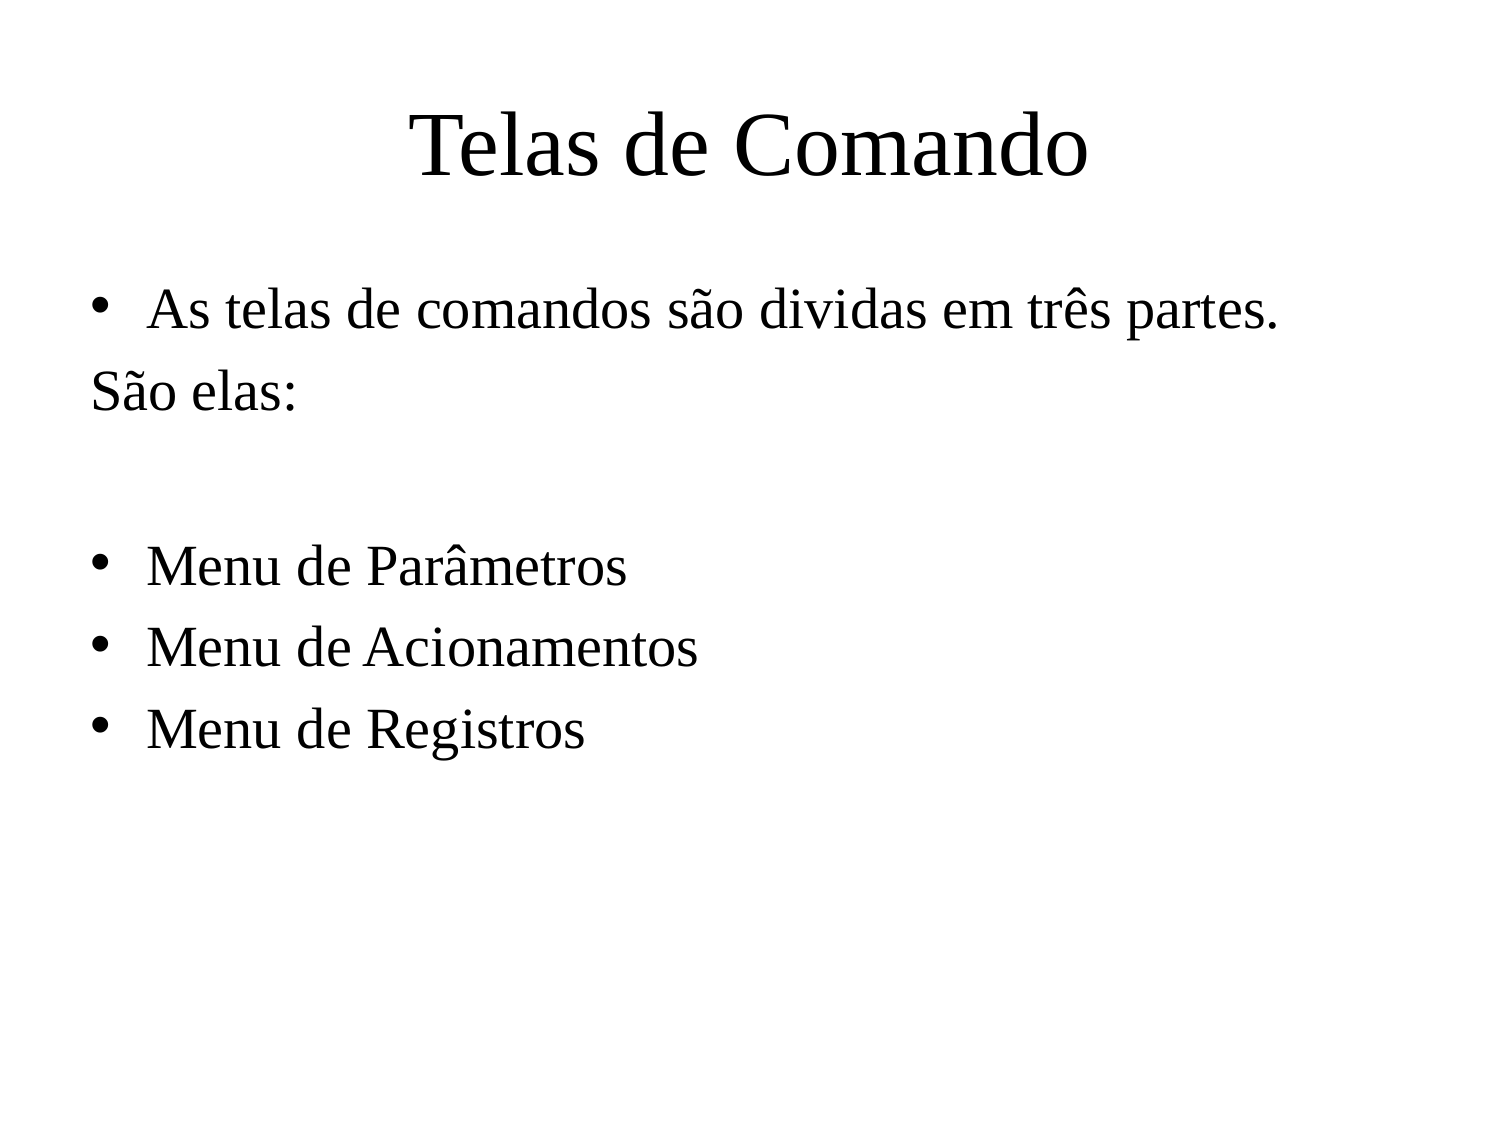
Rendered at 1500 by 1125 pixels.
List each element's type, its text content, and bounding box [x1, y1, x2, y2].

list As telas de comandos são dividas em três partes. São elas: Menu de Parâmetros Menu de Acionamentos Menu de Registros [75, 262, 1425, 1005]
title Telas de Comando [75, 45, 1425, 233]
